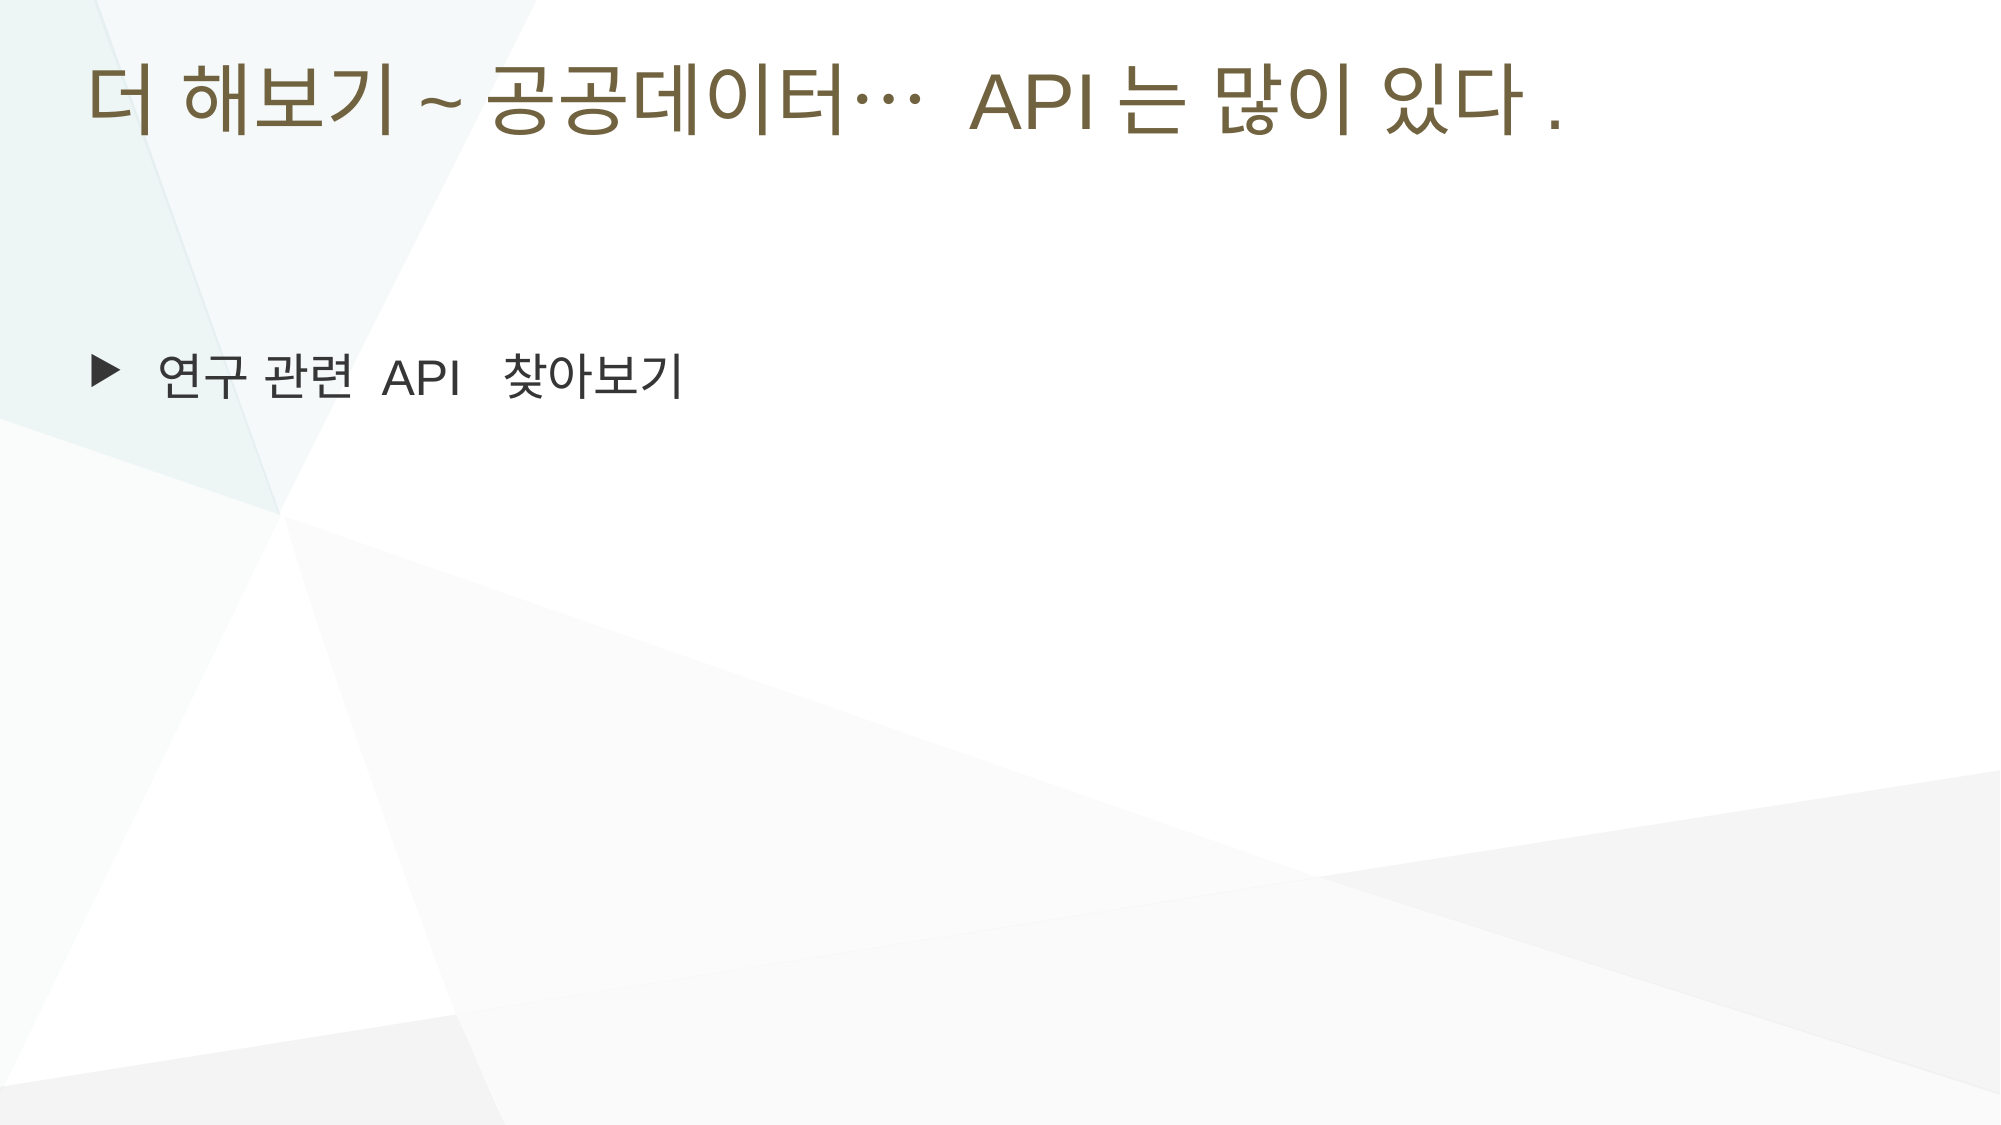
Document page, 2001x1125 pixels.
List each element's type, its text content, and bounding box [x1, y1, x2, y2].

title 더 해보기~공공데이터… API는 많이 있다. [70, 20, 1925, 175]
list 연구 관련 API 찾아보기 [72, 338, 1928, 1125]
